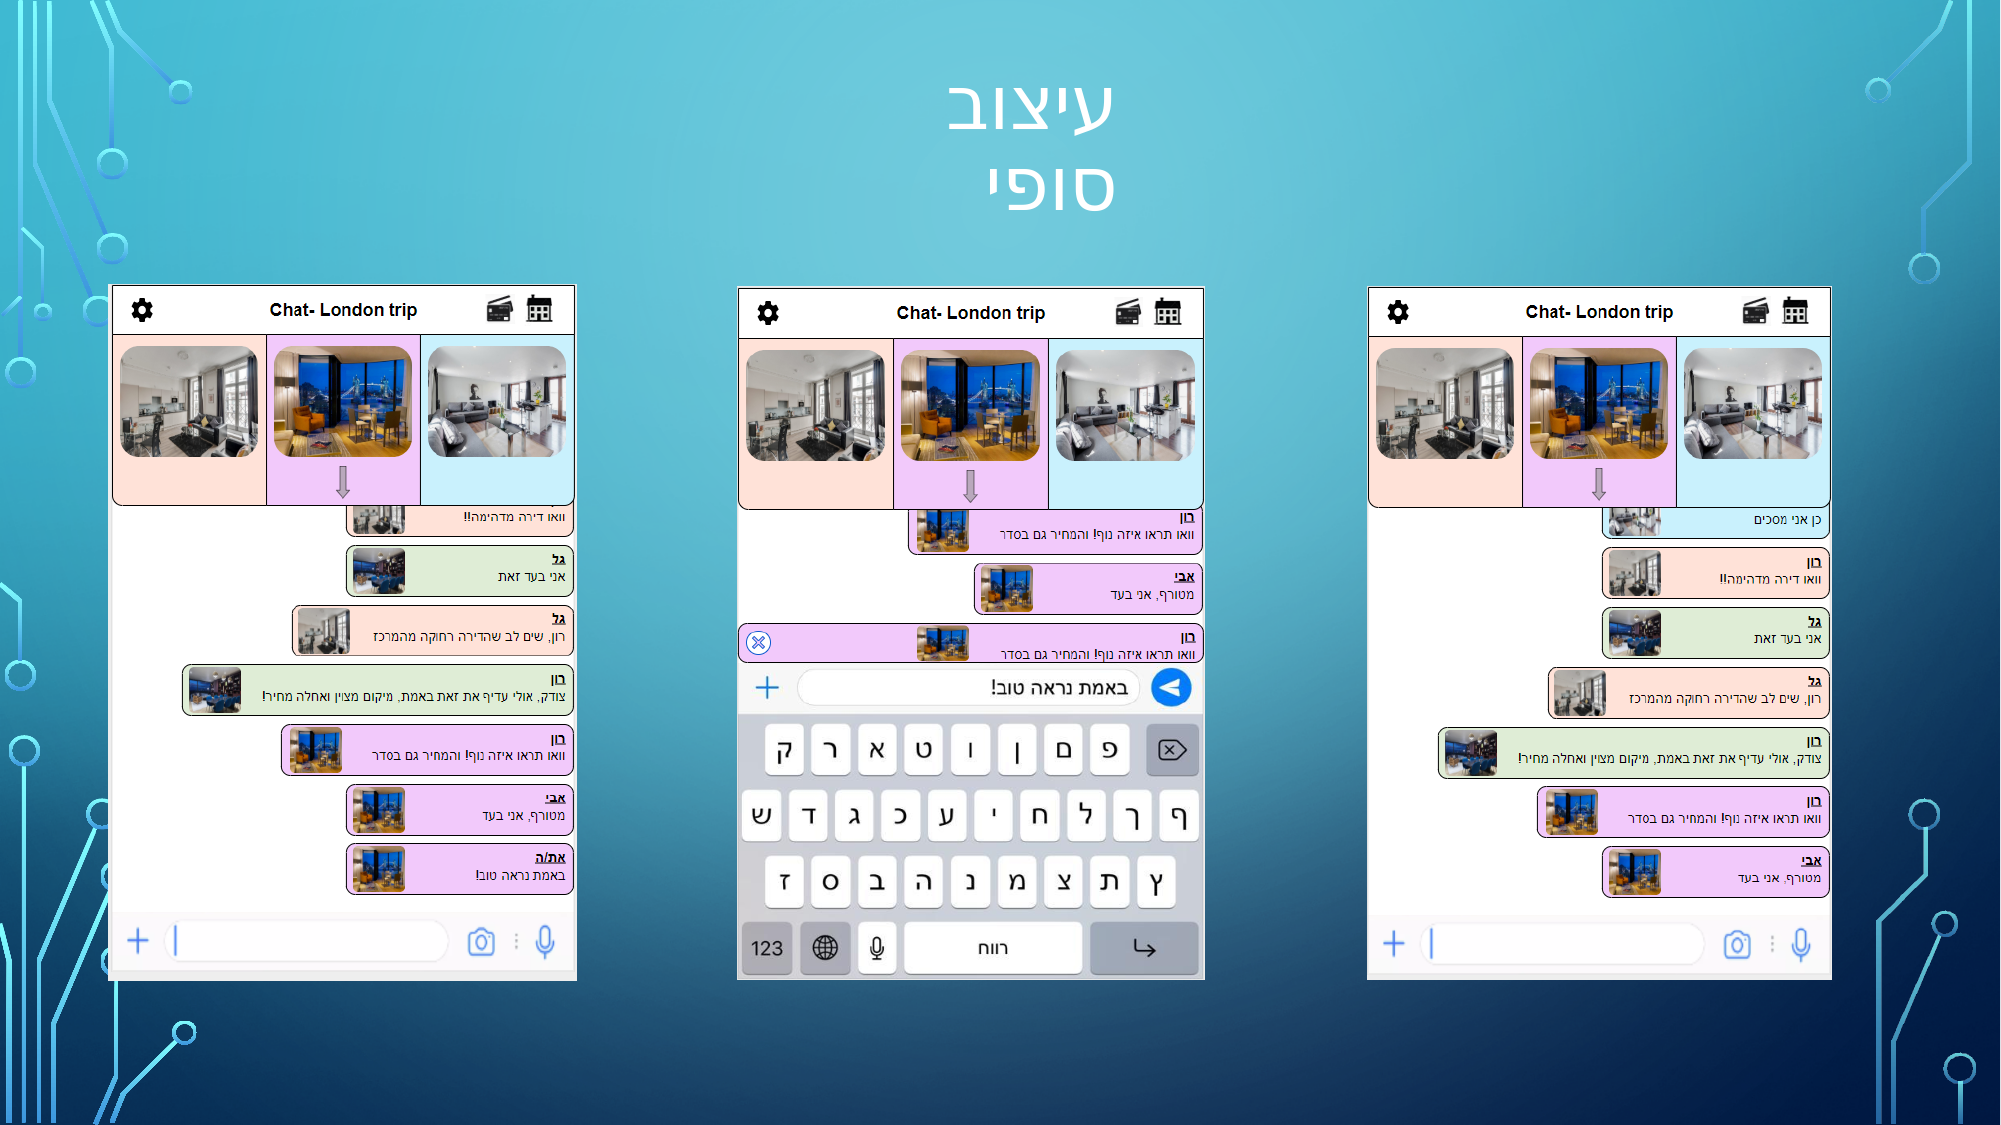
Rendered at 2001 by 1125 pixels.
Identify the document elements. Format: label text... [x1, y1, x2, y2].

picture [107, 284, 577, 982]
picture [736, 285, 1205, 980]
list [1366, 285, 1833, 980]
title עיצוב סופי [808, 24, 1134, 267]
